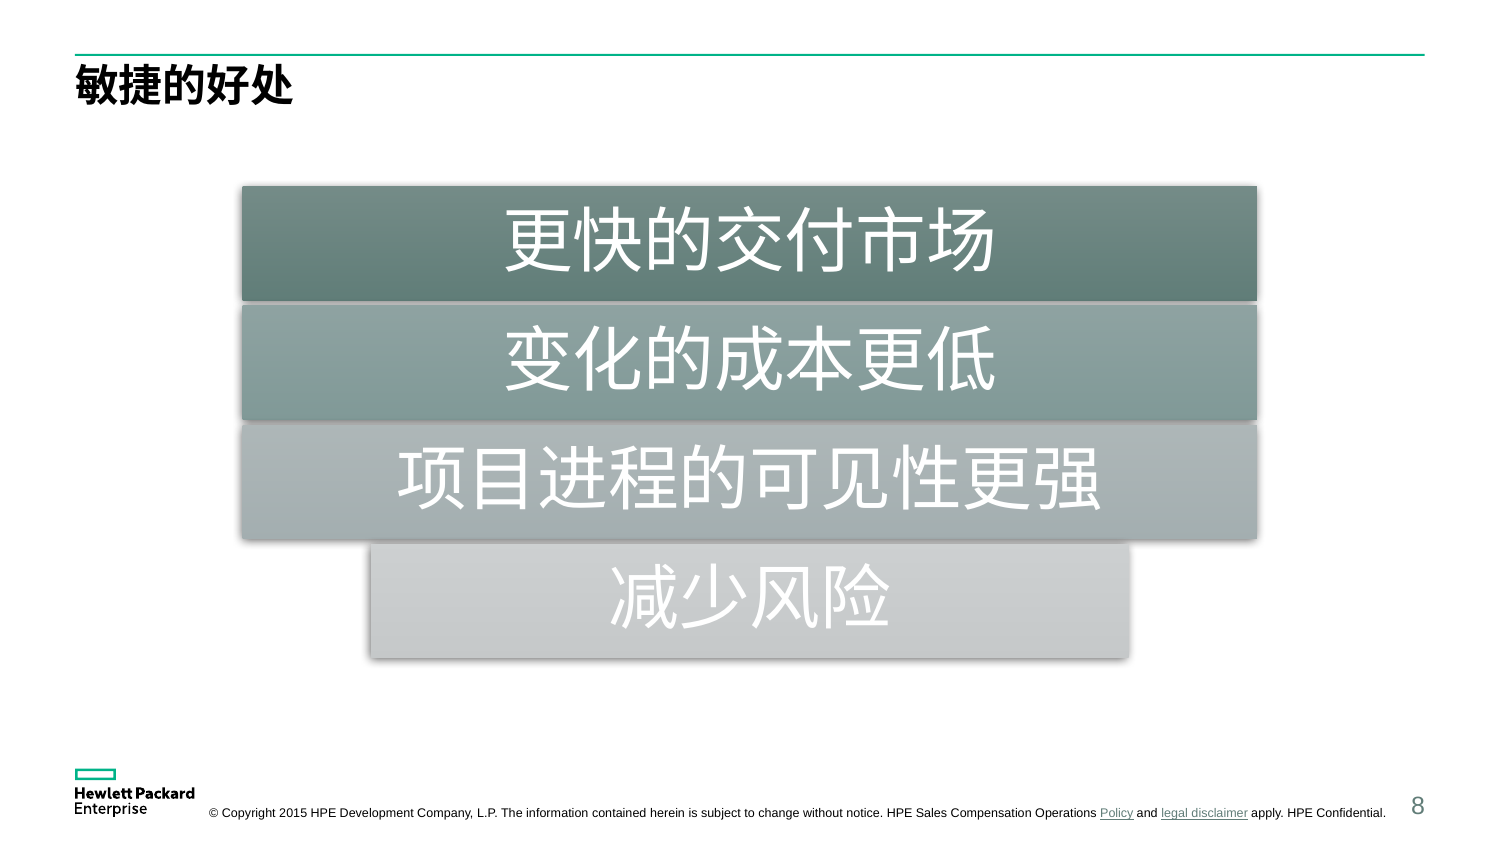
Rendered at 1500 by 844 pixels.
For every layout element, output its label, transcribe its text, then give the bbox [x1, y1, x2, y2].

slide_number 8 [1359, 791, 1425, 820]
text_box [242, 186, 1257, 659]
title 敏捷的好处 [75, 63, 1425, 169]
